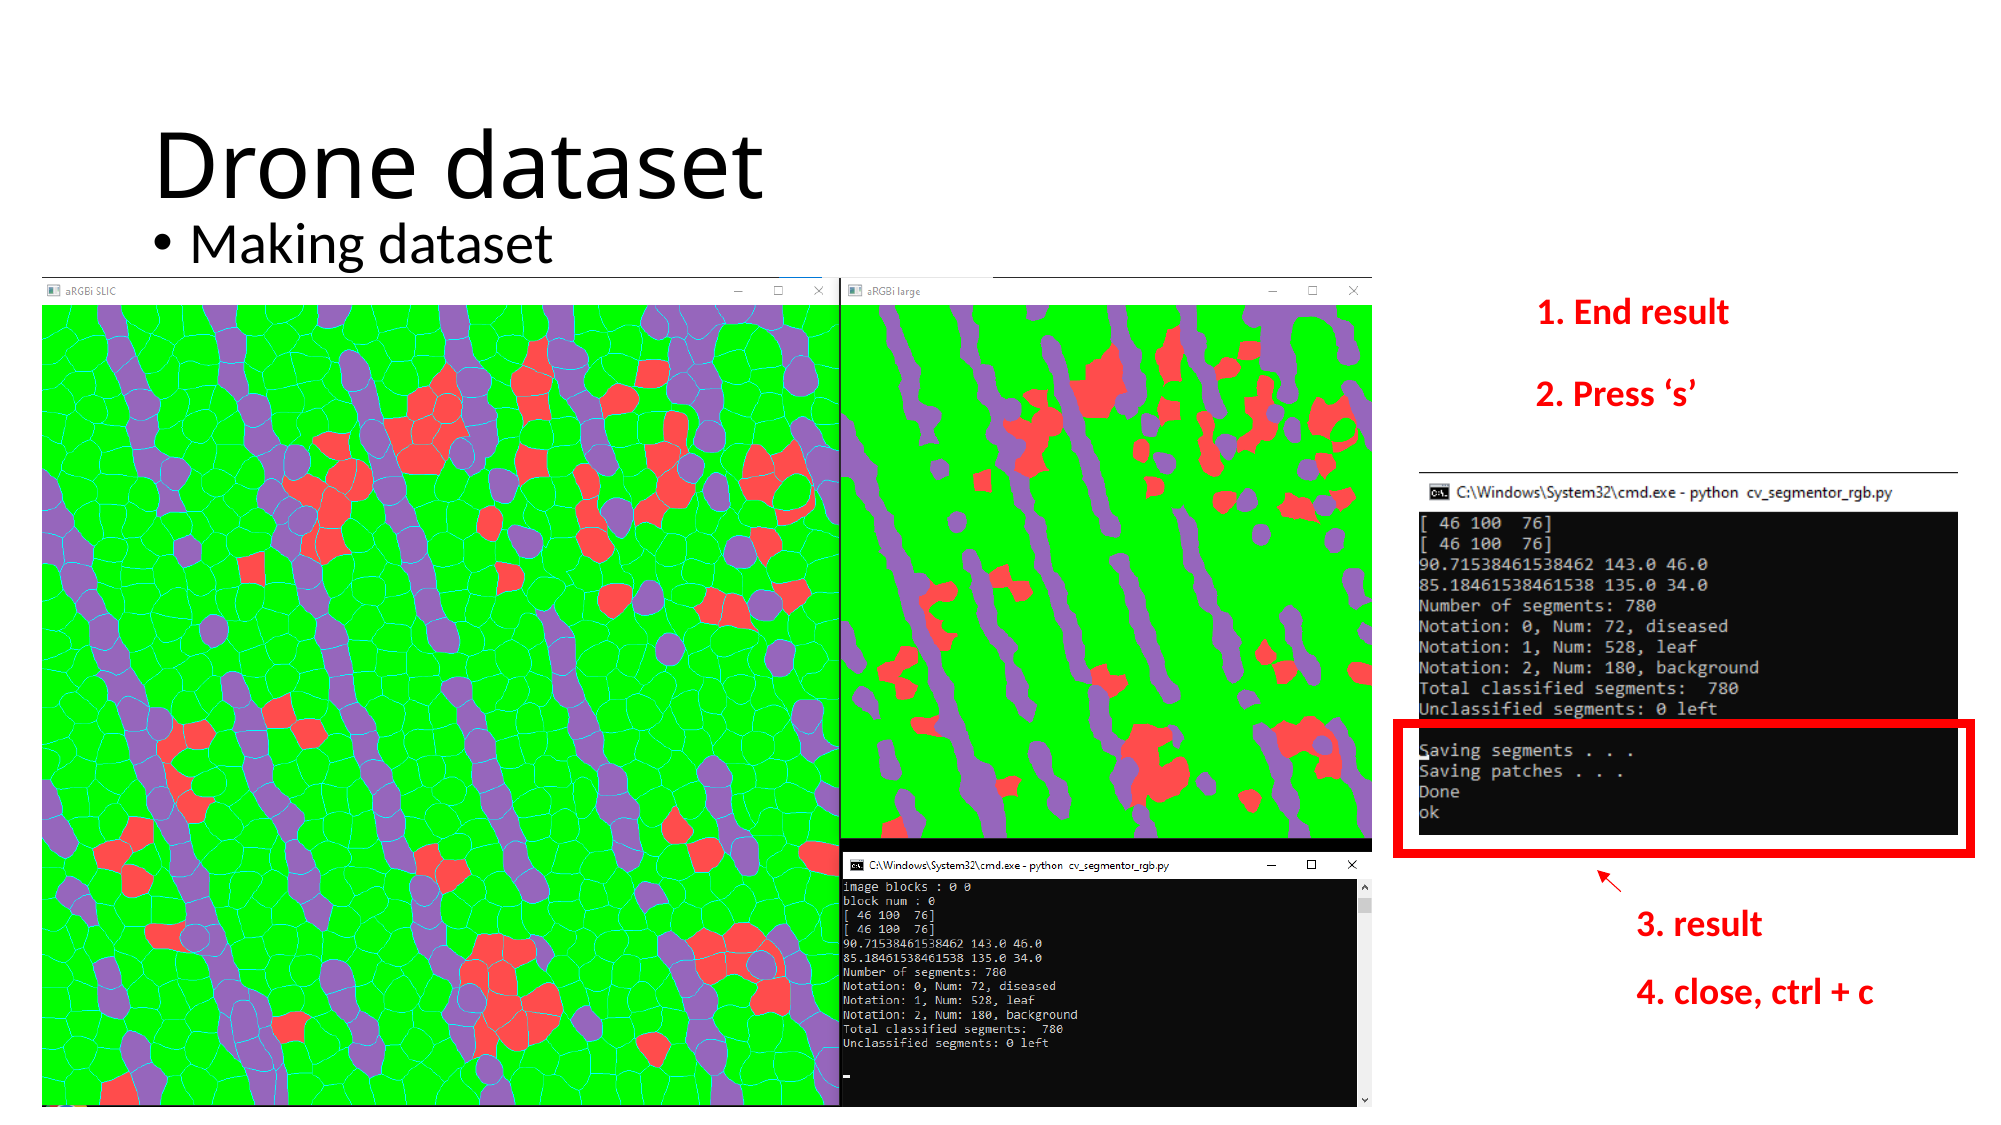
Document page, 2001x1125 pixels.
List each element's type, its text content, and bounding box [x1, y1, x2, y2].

list Making dataset [137, 205, 1863, 920]
picture [42, 277, 1372, 1107]
text_box 3. result [1621, 891, 1778, 952]
text_box 4. close, ctrl + c [1621, 959, 1898, 1020]
picture [1419, 472, 1958, 835]
text_box 1. End result [1521, 279, 1745, 340]
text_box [1597, 870, 1621, 892]
text_box [1397, 723, 1972, 855]
title Drone dataset [137, 59, 1863, 205]
text_box 2. Press ‘s’ [1520, 361, 1721, 422]
